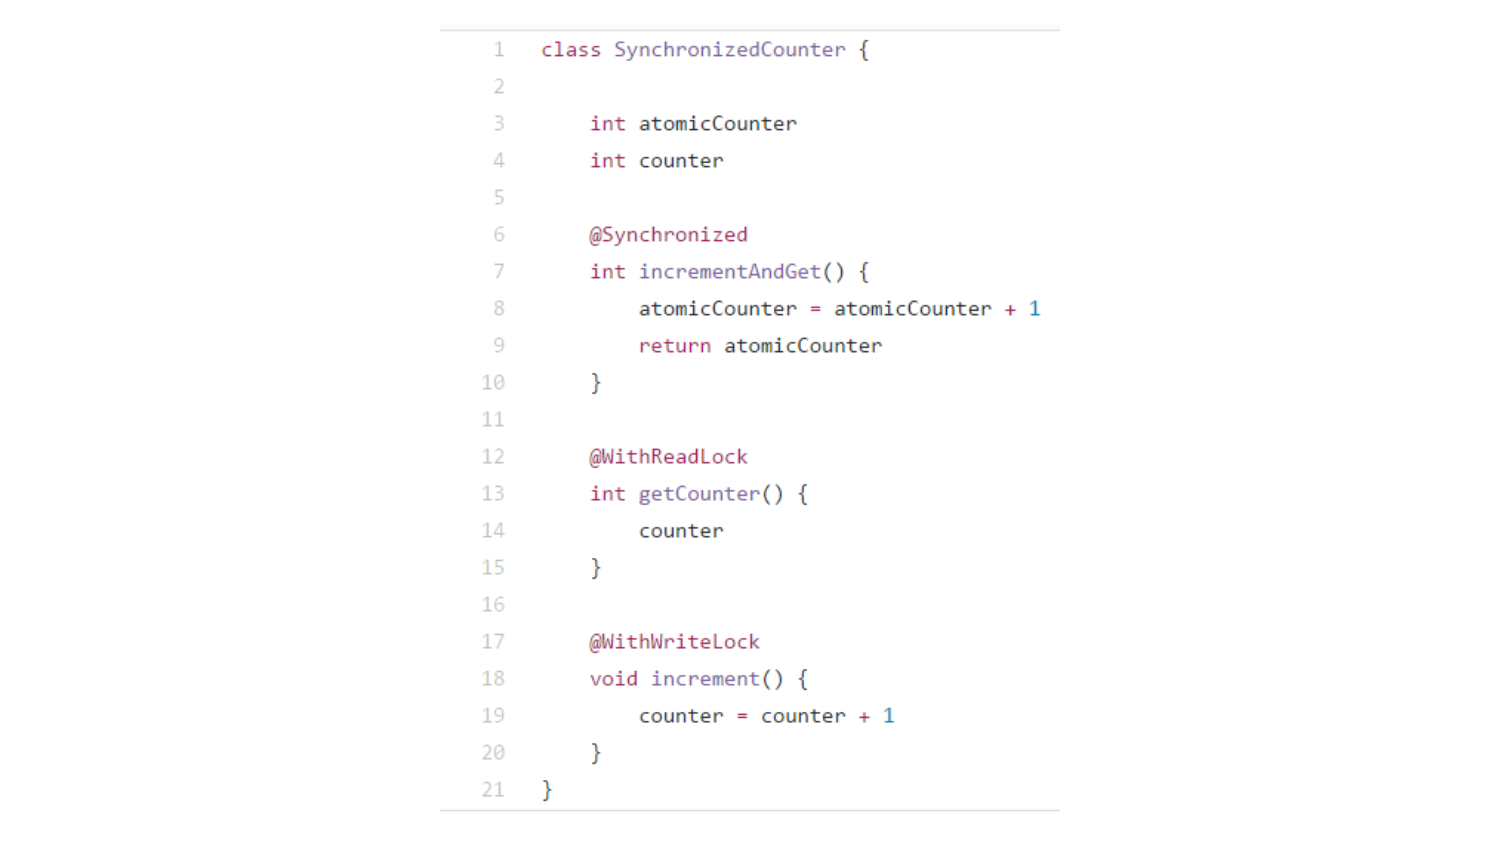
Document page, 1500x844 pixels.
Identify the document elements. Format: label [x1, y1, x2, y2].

picture [440, 24, 1060, 819]
